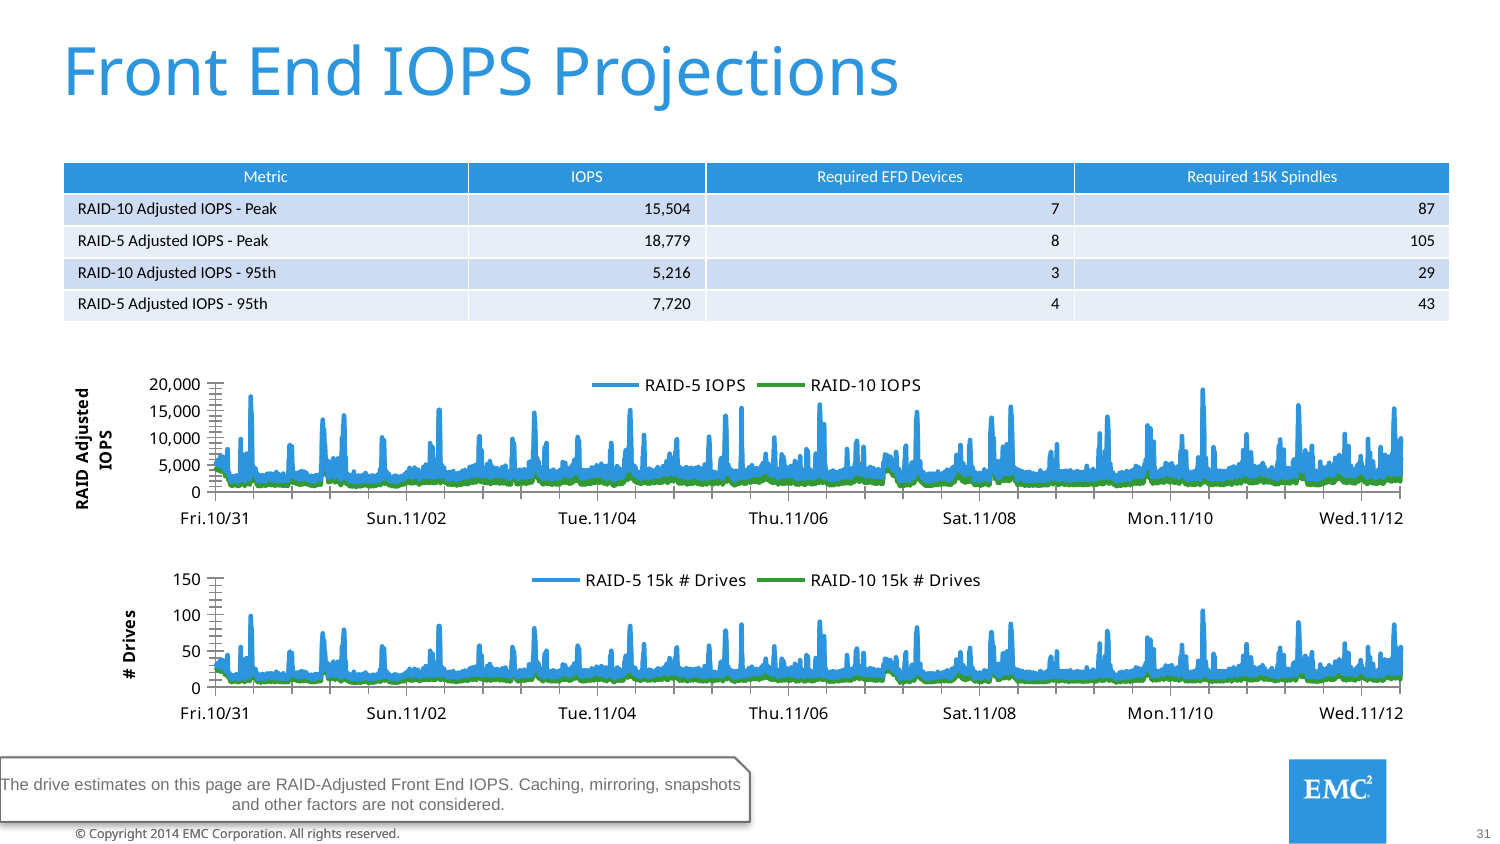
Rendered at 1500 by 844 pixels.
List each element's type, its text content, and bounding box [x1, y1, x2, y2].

table_cell 8 [707, 227, 1074, 257]
table_header Metric [64, 163, 468, 193]
table_header Required 15K Spindles [1075, 163, 1449, 193]
table_cell 105 [1075, 227, 1449, 257]
table_cell RAID-10 Adjusted IOPS - Peak [64, 195, 468, 225]
table_header IOPS [469, 163, 705, 193]
table_cell RAID-10 Adjusted IOPS - 95th [64, 259, 468, 289]
text_box The drive estimates on this page are RAID-Adjusted Front End IOPS. Caching, mirroring, snapshots and other factors are not considered. [0, 756, 751, 823]
chart [62, 551, 1451, 725]
table_cell RAID-5 Adjusted IOPS - 95th [64, 291, 468, 321]
title Front End IOPS Projections [62, 37, 1450, 113]
table_cell 7,720 [469, 291, 705, 321]
table_cell 4 [707, 291, 1074, 321]
picture [1303, 775, 1372, 799]
table_header Required EFD Devices [707, 163, 1074, 193]
table_cell 15,504 [469, 195, 705, 225]
table_cell 5,216 [469, 259, 705, 289]
table_cell 3 [707, 259, 1074, 289]
table_cell RAID-5 Adjusted IOPS - Peak [64, 227, 468, 257]
table_cell 18,779 [469, 227, 705, 257]
table_cell 7 [707, 195, 1074, 225]
table_cell 43 [1075, 291, 1449, 321]
table_cell 87 [1075, 195, 1449, 225]
chart [62, 356, 1451, 530]
table_cell 29 [1075, 259, 1449, 289]
